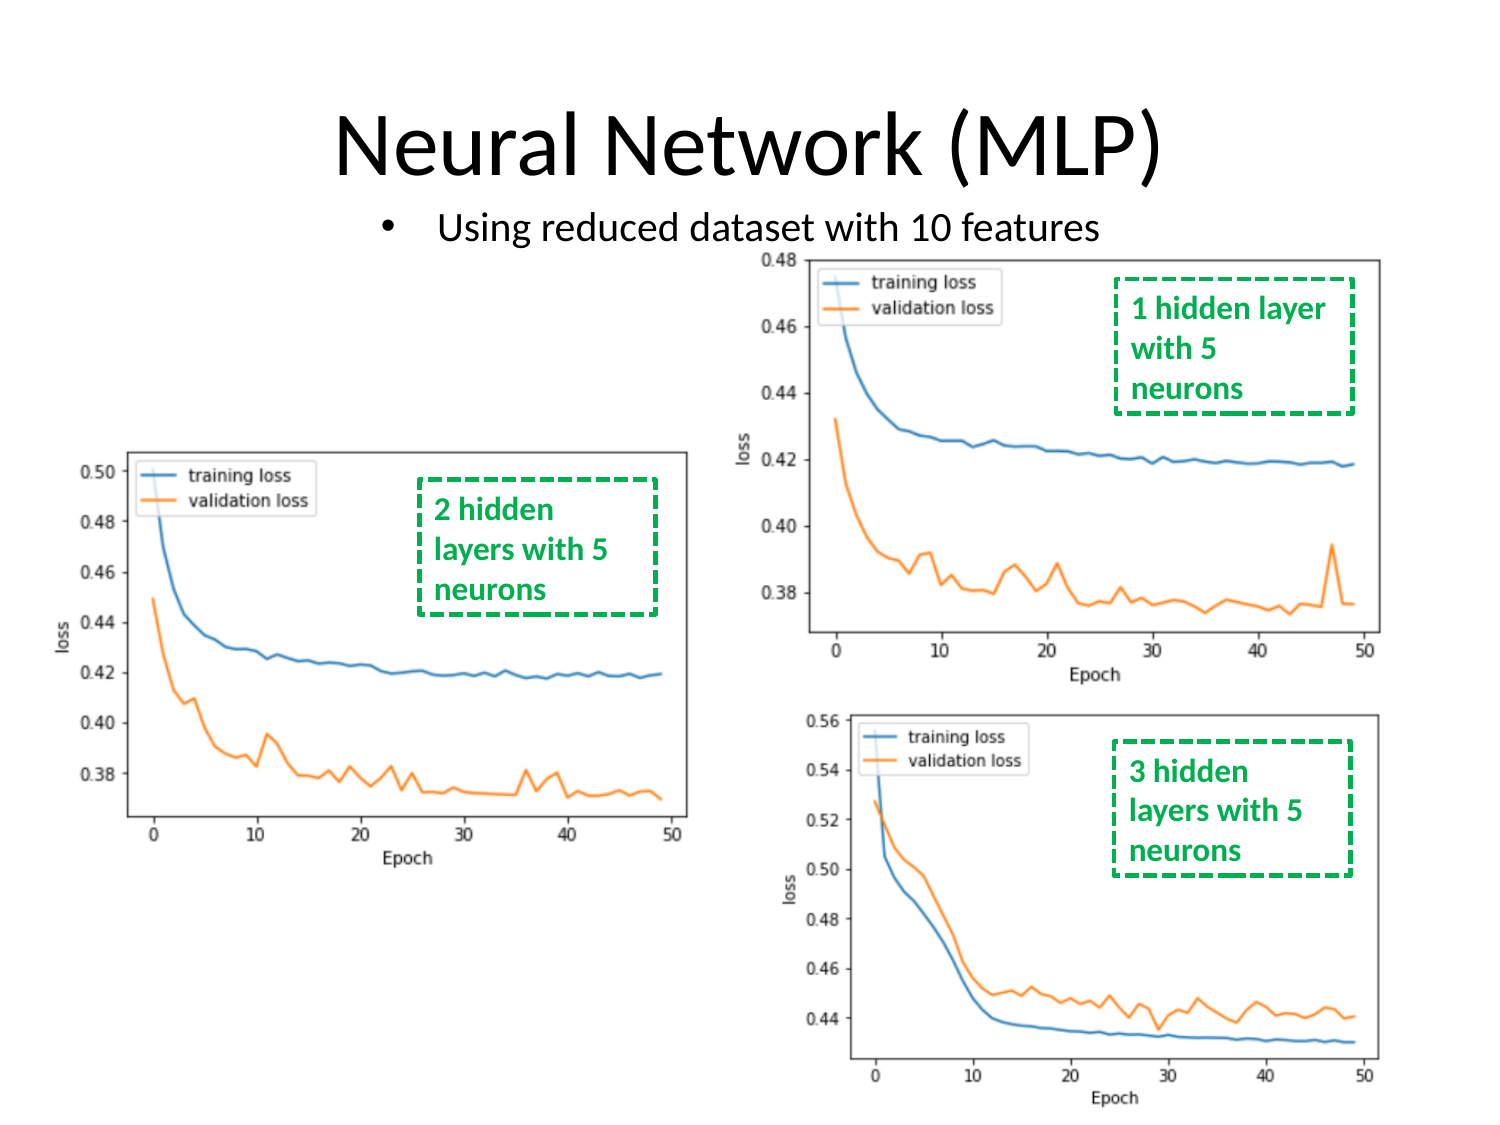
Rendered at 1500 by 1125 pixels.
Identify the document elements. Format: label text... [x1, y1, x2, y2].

text_box Using reduced dataset with 10 features [366, 192, 1128, 258]
picture [0, 225, 1467, 1125]
title Neural Network (MLP) [75, 45, 1425, 233]
